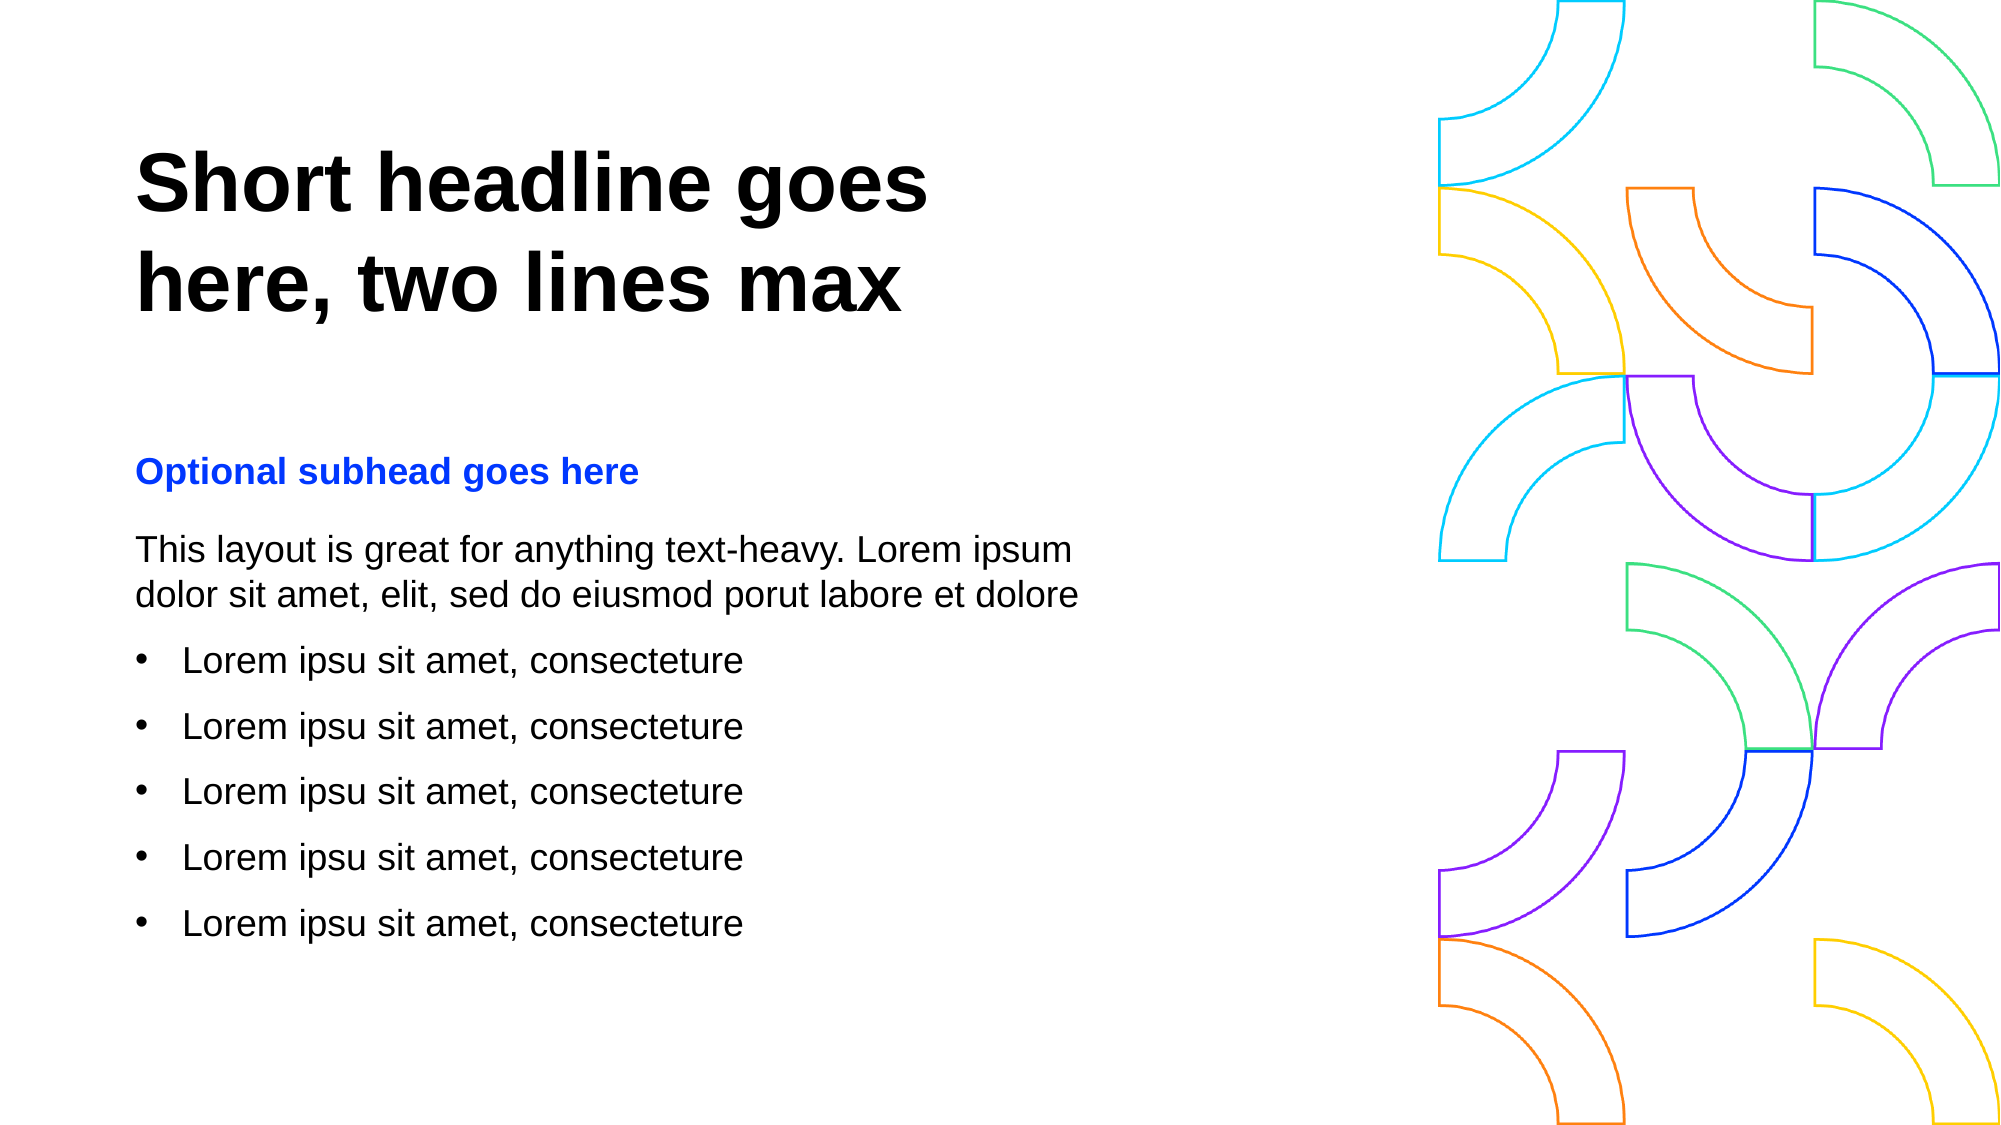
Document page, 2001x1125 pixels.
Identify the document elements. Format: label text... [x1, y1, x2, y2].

picture [1441, 3, 1622, 183]
list This layout is great for anything text-heavy. Lorem ipsum dolor sit amet, elit, sed do eiusmod porut labore et dolore Lorem ipsu sit amet, consecteture Lorem ipsu sit amet, consecteture Lorem ipsu sit amet, consecteture Lorem ipsu sit amet, consecteture Lorem ipsu sit amet, consecteture [120, 517, 1136, 1005]
picture [0, 0, 2000, 1125]
picture [1817, 378, 1997, 558]
list Optional subhead goes here [120, 365, 1136, 500]
list Short headline goes here, two lines max [120, 120, 1136, 365]
